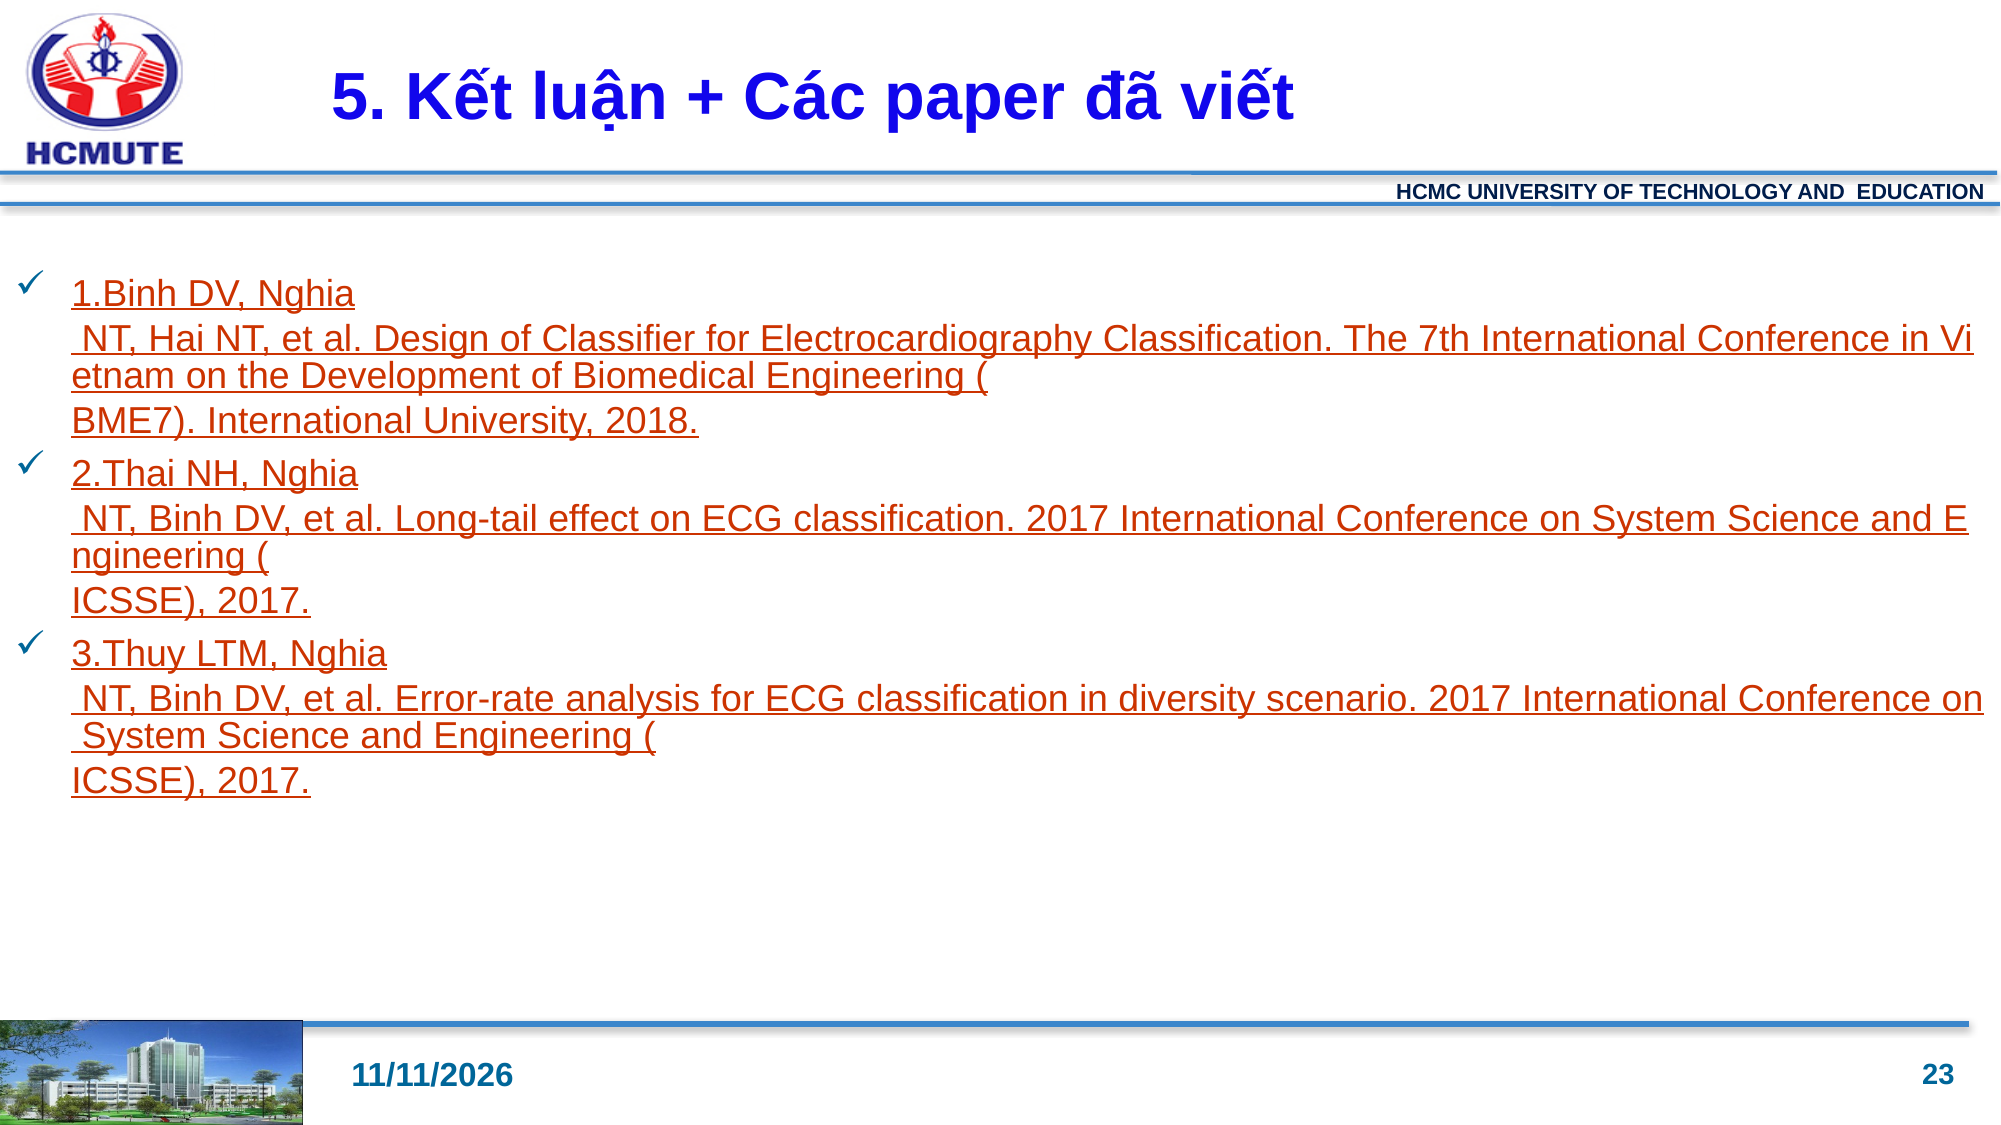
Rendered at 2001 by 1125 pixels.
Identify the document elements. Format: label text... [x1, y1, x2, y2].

picture [0, 1020, 303, 1125]
list 1. Binh DV, Nghia NT, Hai NT, et al. Design of Classifier for Electrocardiography Classification. The 7th International Conference in Vietnam on the Development of Biomedical Engineering (BME7). International University, 2018. 2. Thai NH, Nghia NT, Binh DV, et al. Long-tail effect on ECG classification. 2017 International Conference on System Science and Engineering (ICSSE), 2017. 3. Thuy LTM, Nghia NT, Binh DV, et al. Error-rate analysis for ECG classification in diversity scenario. 2017 International Conference on System Science and Engineering (ICSSE), 2017. [0, 260, 2000, 1009]
picture [24, 5, 215, 167]
title 5. Kết luận + Các paper đã viết [316, 53, 1950, 134]
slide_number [336, 1042, 803, 1103]
slide_number 23 [1502, 1042, 1970, 1103]
